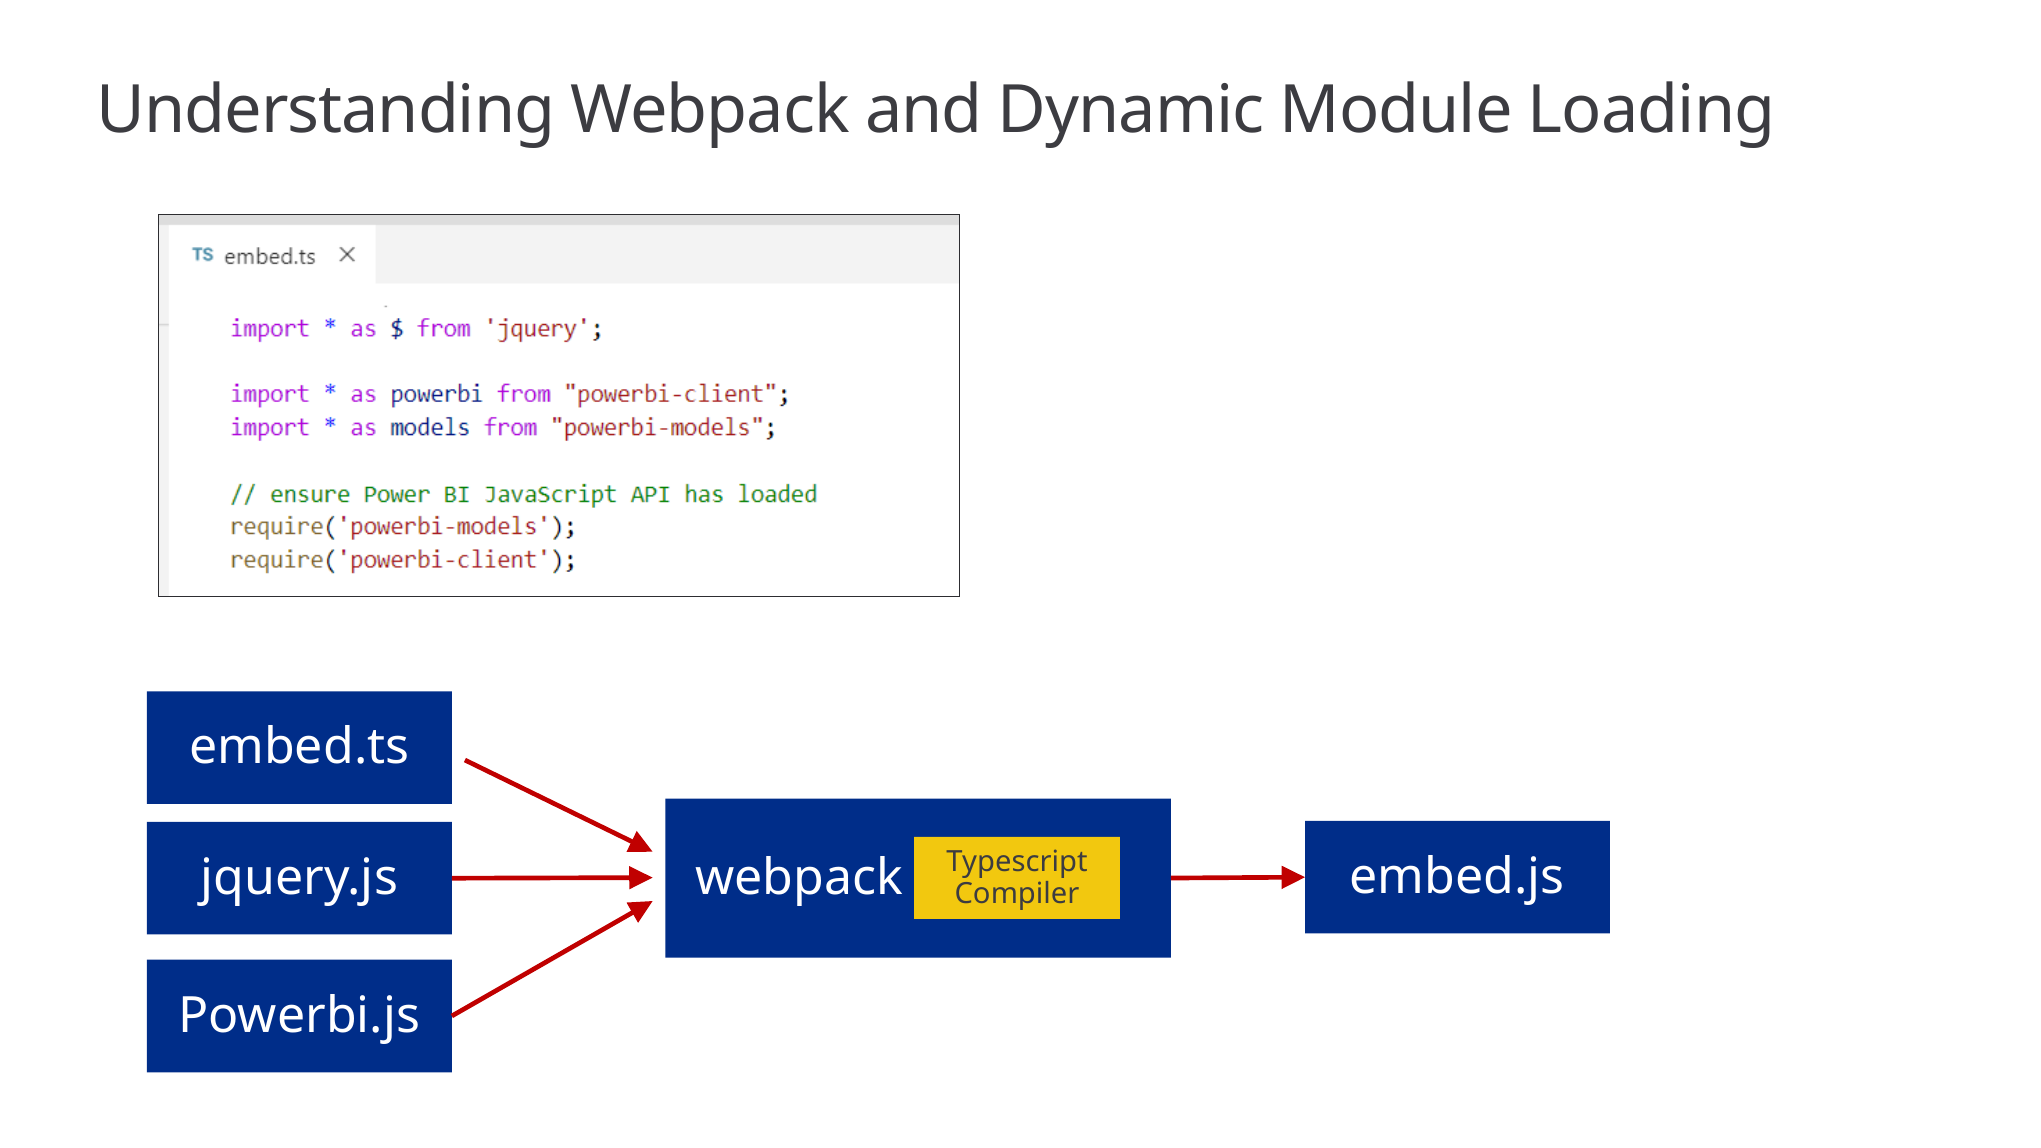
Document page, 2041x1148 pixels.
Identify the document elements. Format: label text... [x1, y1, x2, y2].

title Understanding Webpack and Dynamic Module Loading [96, 75, 1904, 148]
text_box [146, 691, 1611, 1073]
picture [157, 214, 960, 597]
